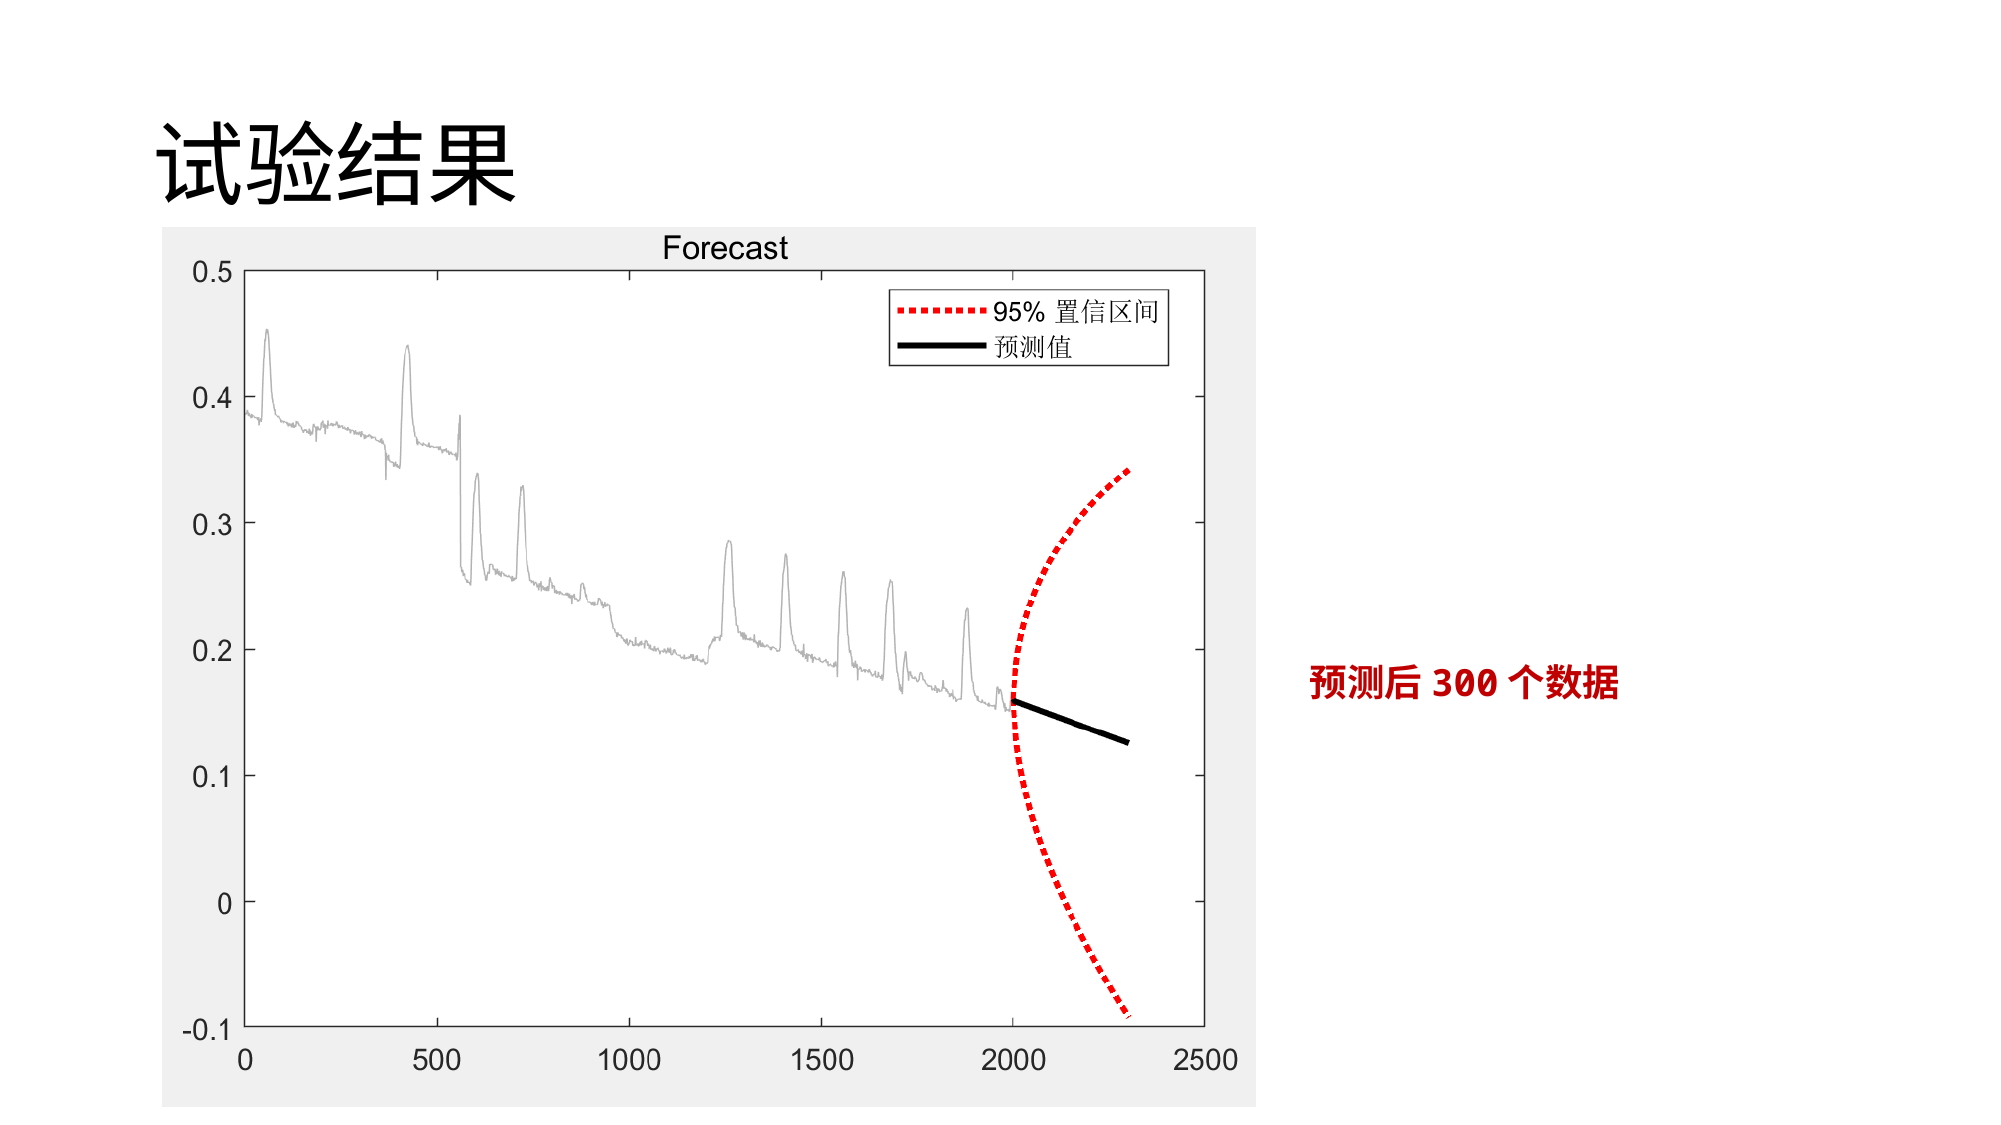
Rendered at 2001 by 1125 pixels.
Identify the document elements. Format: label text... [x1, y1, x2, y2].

text_box 预测后300个数据 [1294, 651, 1635, 712]
picture [162, 227, 1256, 1107]
title 试验结果 [137, 59, 1863, 278]
